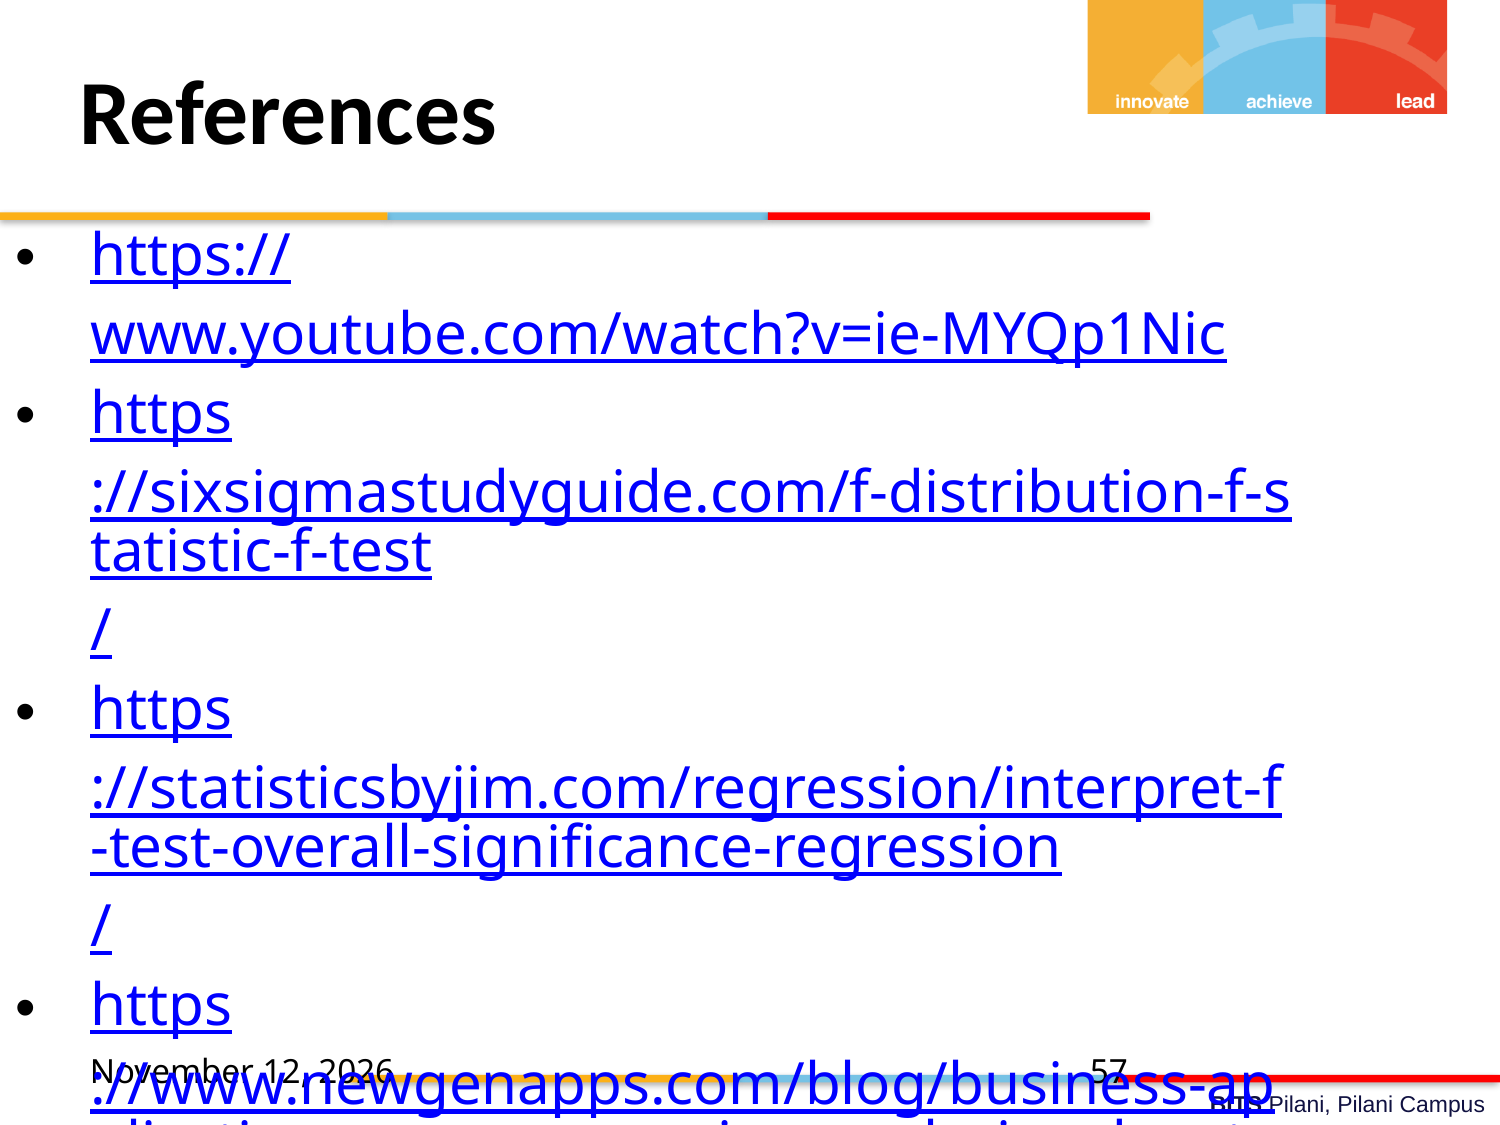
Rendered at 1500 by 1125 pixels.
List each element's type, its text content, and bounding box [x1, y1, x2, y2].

text_box References [64, 45, 1069, 185]
text_box https://www.youtube.com/watch?v=ie-MYQp1Nic https://sixsigmastudyguide.com/f-distribution-f-statistic-f-test/ https://statisticsbyjim.com/regression/interpret-f-test-overall-significance-regression/ https://www.newgenapps.com/blog/business-applications-uses-regression-analysis-advantages/ https://www.machinelearningplus.com/machine-learning/feature-selection/ [0, 209, 1314, 1125]
picture [1087, 0, 1448, 114]
slide_number 57 [1314, 1042, 1425, 1103]
